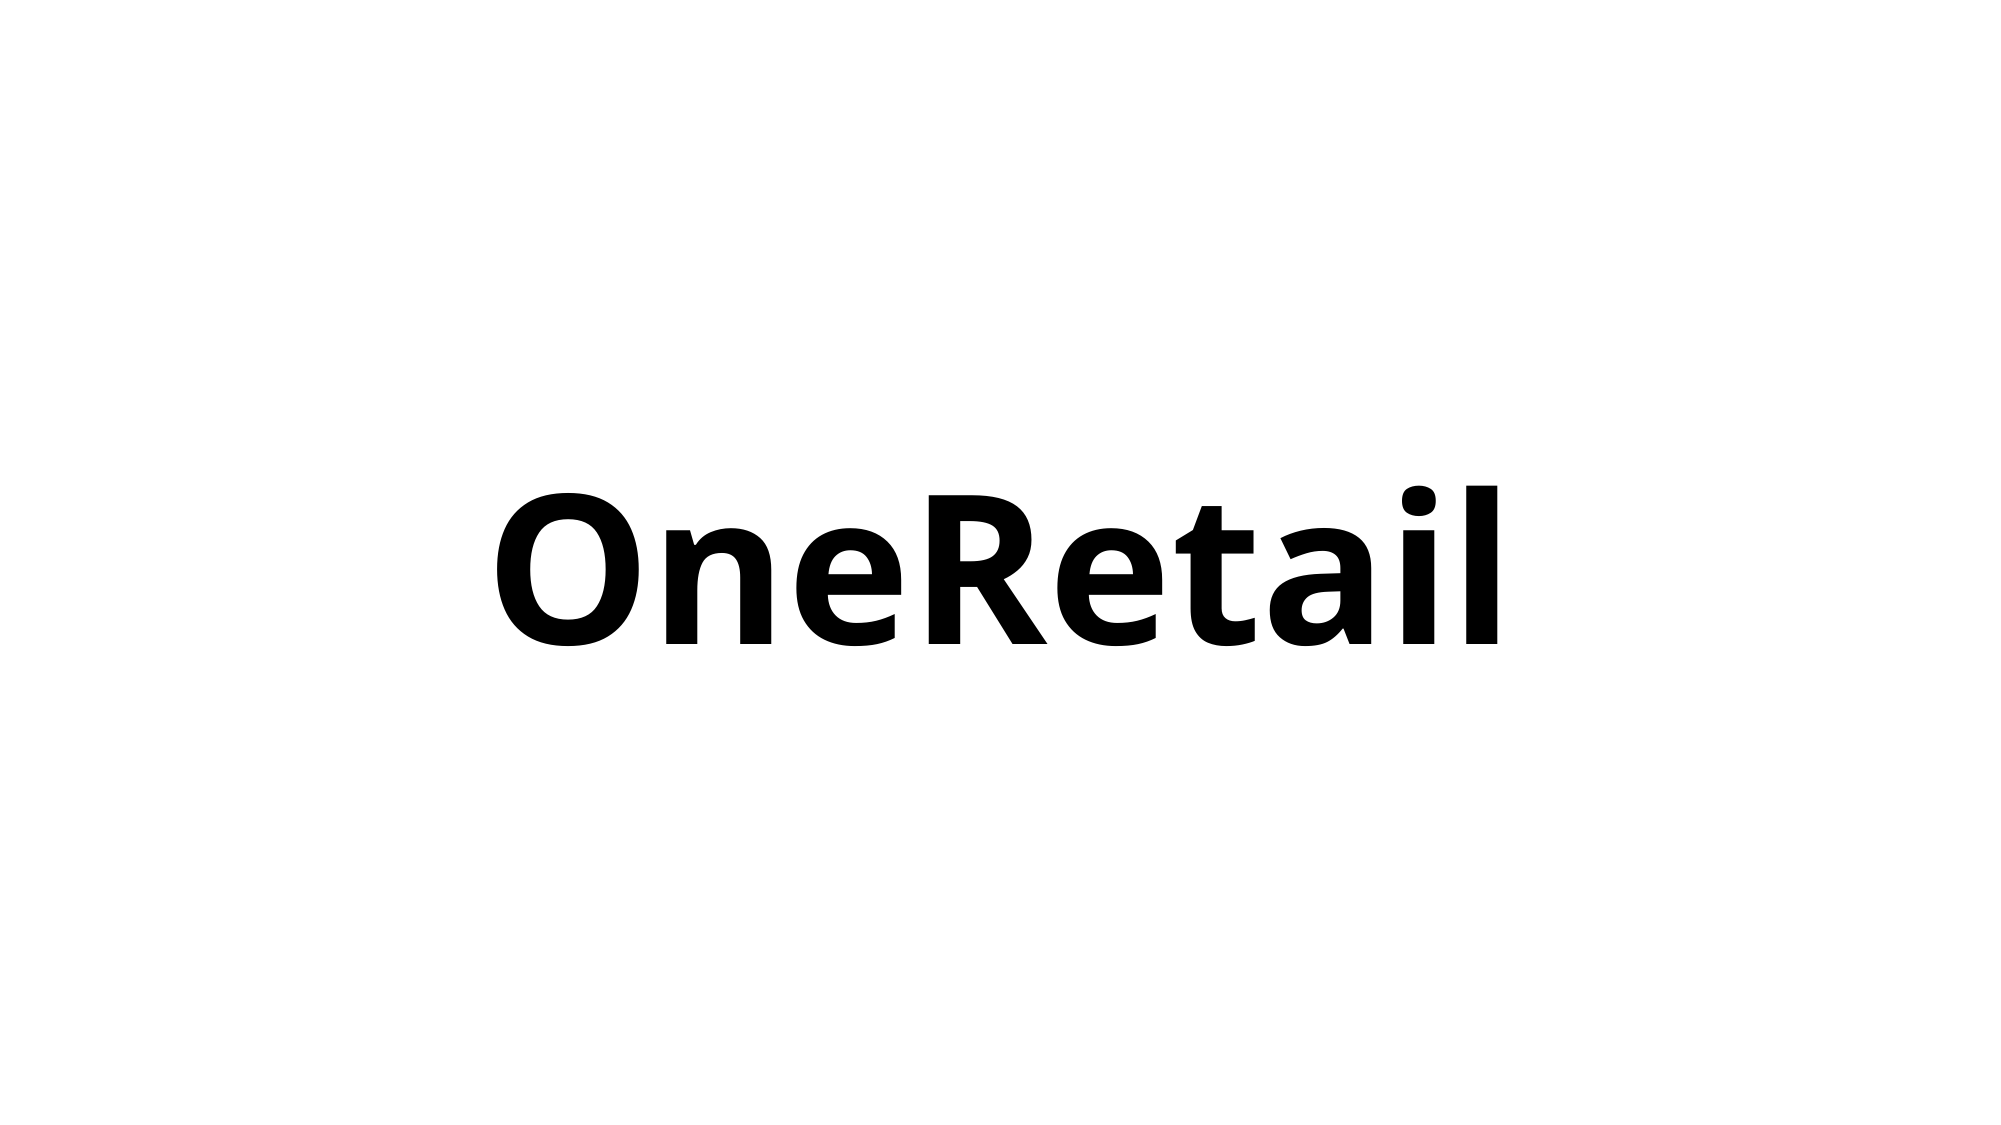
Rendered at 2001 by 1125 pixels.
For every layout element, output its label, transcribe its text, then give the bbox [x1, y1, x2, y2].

text_box OneRetail [470, 428, 1530, 694]
